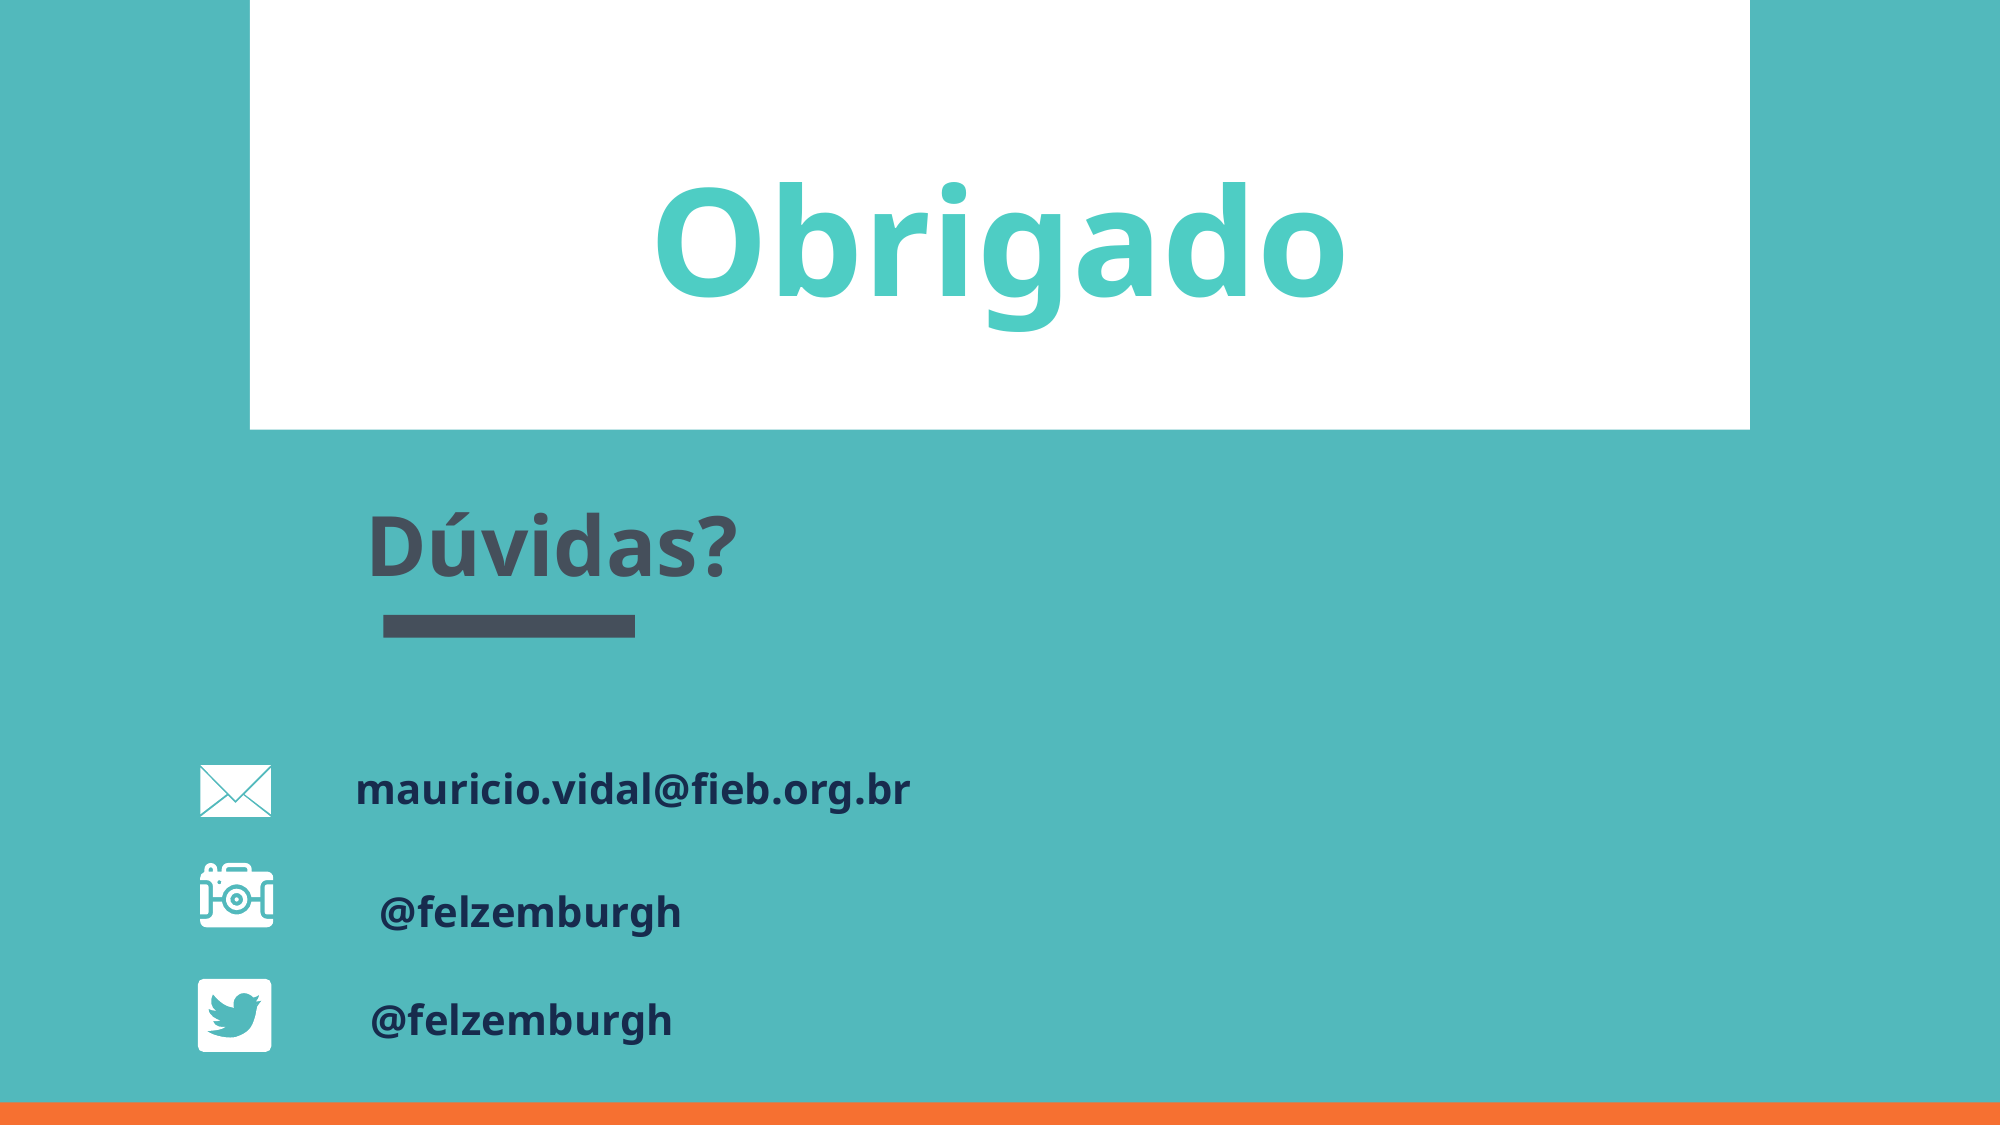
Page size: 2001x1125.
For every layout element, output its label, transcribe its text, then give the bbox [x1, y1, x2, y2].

title Obrigado [352, 87, 1648, 342]
subtitle Dúvidas? [365, 478, 1750, 616]
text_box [200, 862, 274, 928]
text_box [249, 0, 1750, 430]
text_box [196, 977, 273, 1053]
text_box [197, 764, 274, 818]
text_box [383, 614, 635, 638]
text_box @felzemburgh [355, 978, 915, 1042]
list mauricio.vidal@fieb.org.br [355, 747, 915, 886]
text_box @felzemburgh [365, 870, 924, 934]
